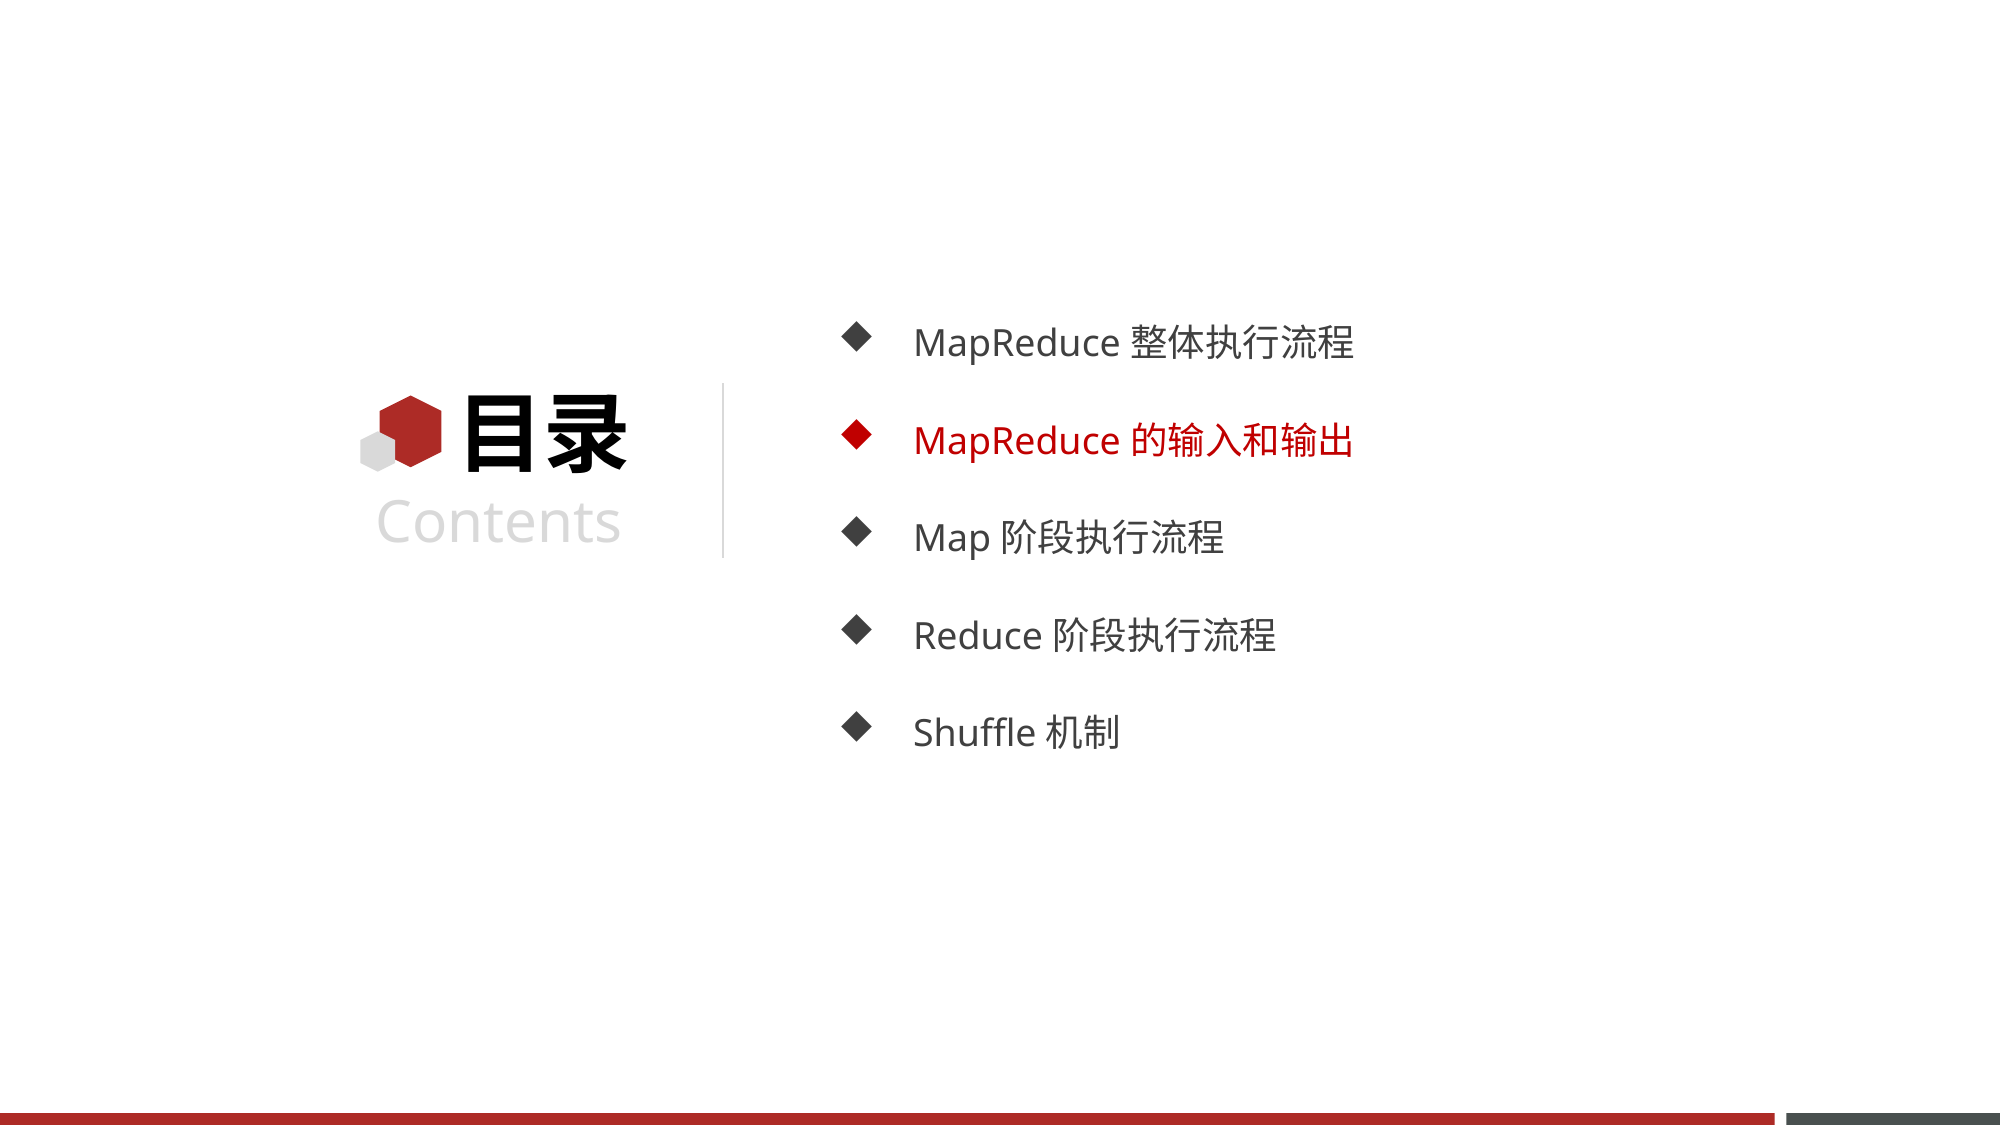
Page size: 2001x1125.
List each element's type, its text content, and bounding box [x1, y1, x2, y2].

list MapReduce整体执行流程 MapReduce的输入和输出 Map阶段执行流程 Reduce阶段执行流程 Shuffle机制 [823, 165, 1804, 864]
